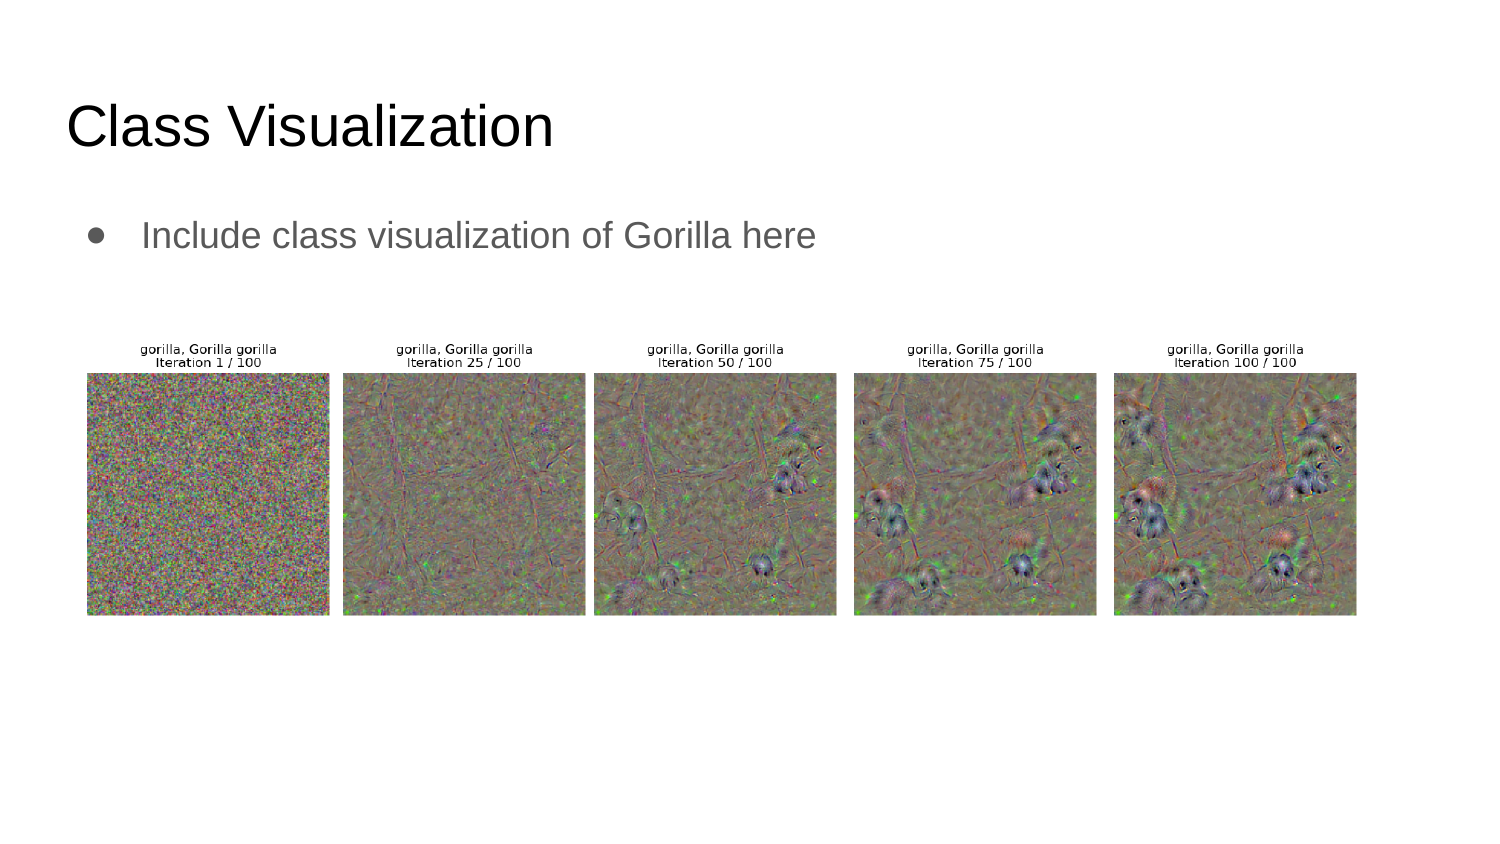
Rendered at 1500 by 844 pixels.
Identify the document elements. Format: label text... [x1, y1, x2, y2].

title Class Visualization [51, 72, 1449, 167]
picture [1106, 335, 1364, 623]
picture [846, 335, 1104, 623]
list Include class visualization of Gorilla here [51, 189, 1449, 750]
picture [79, 335, 845, 623]
